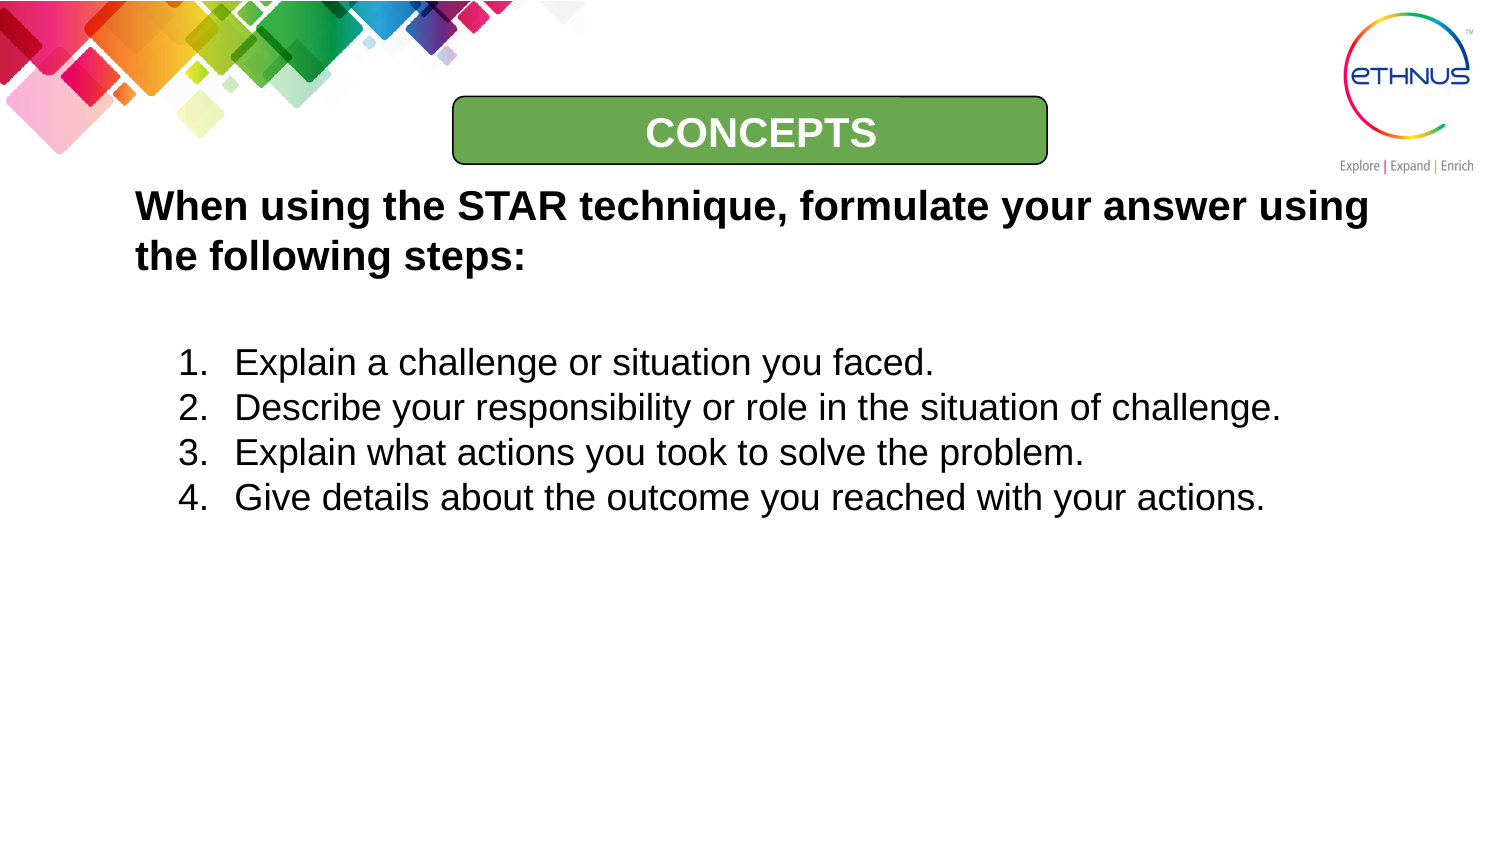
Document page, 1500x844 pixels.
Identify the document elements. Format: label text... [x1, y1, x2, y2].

picture [1327, 0, 1500, 182]
text_box Explain a challenge or situation you faced. Describe your responsibility or role in the situation of challenge. Explain what actions you took to solve the problem. Give details about the outcome you reached with your actions. [144, 323, 1387, 534]
picture [0, 1, 585, 154]
text_box CONCEPTS [459, 96, 1048, 164]
text_box When using the STAR technique, formulate your answer using the following steps: [119, 164, 1433, 295]
